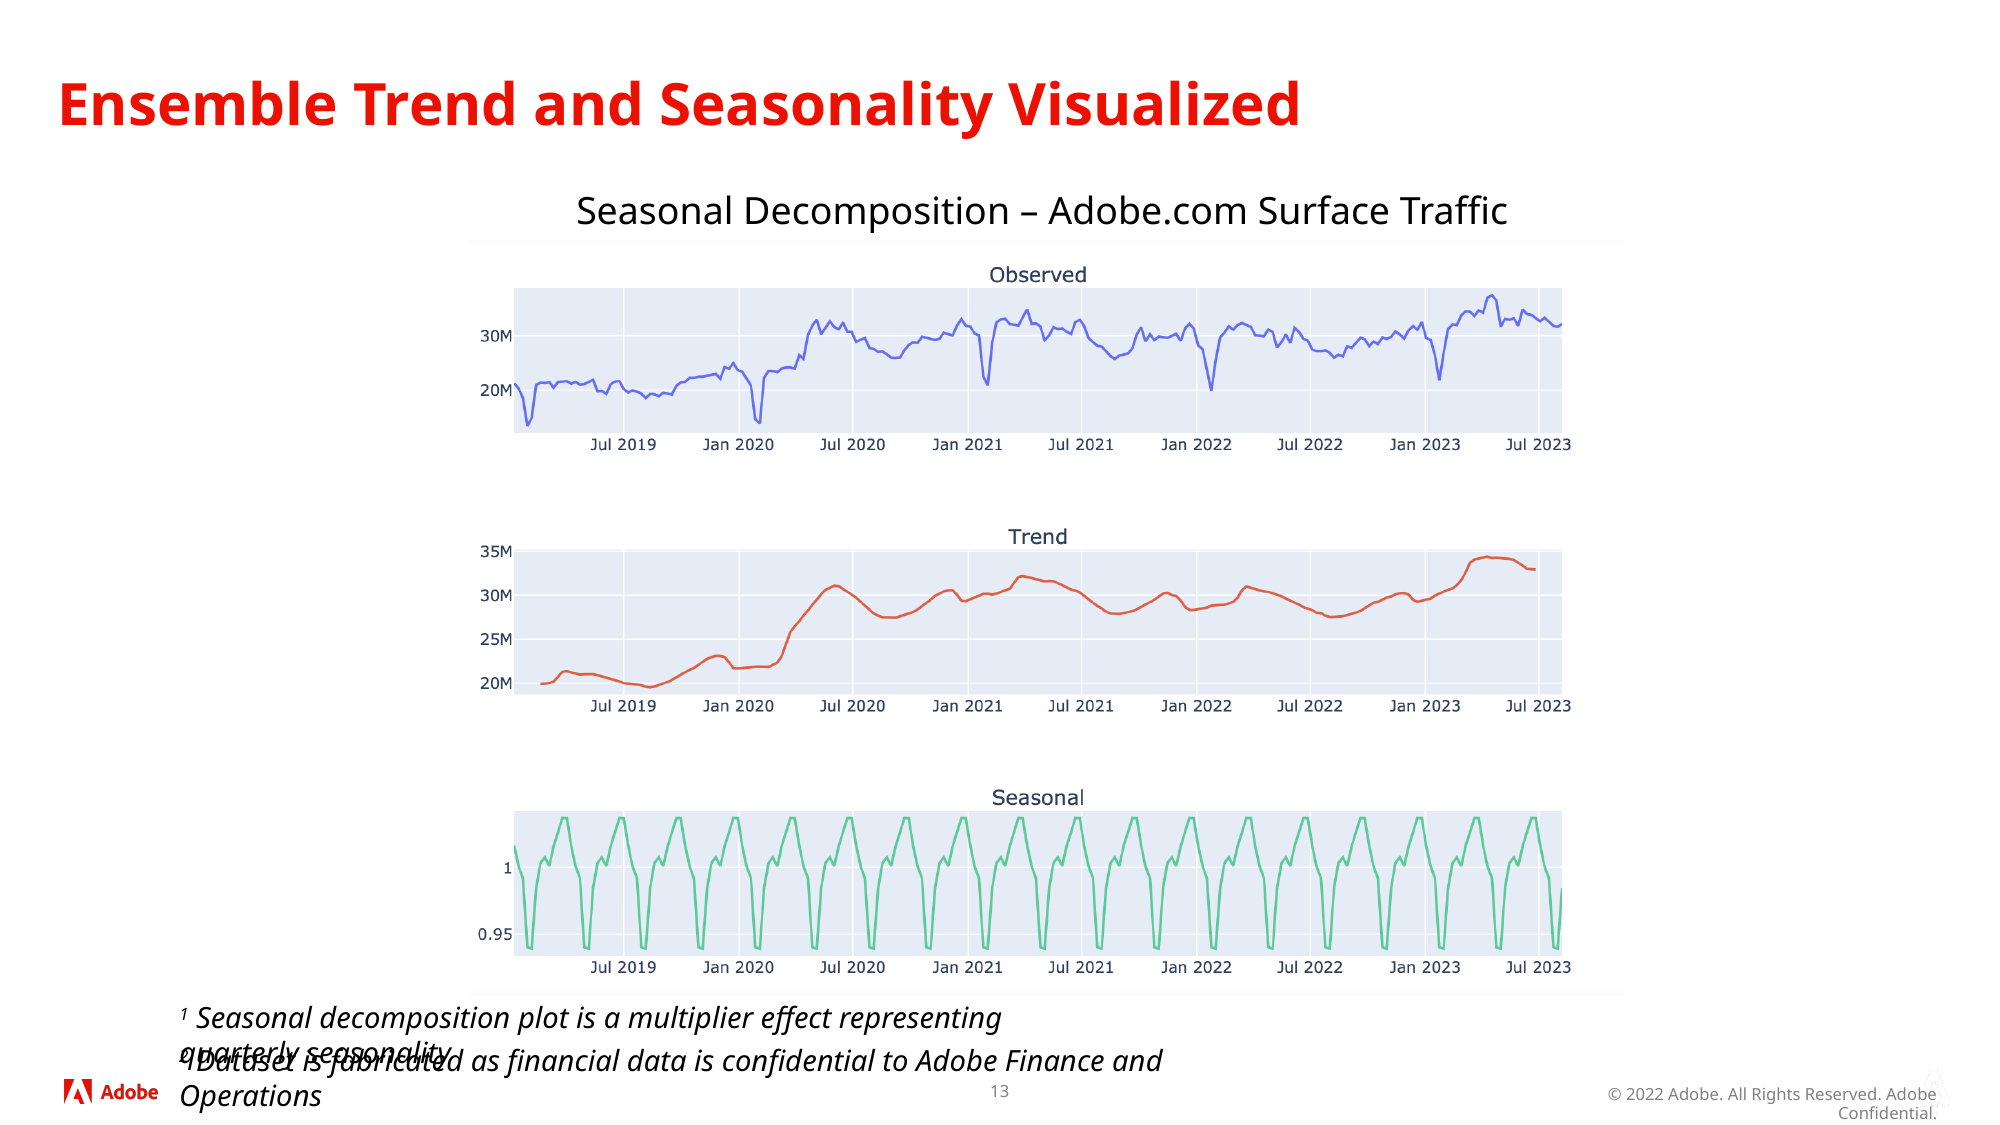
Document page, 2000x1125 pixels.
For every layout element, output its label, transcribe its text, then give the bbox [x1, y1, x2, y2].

title Ensemble Trend and Seasonality Visualized [49, 47, 1950, 158]
picture [64, 1079, 158, 1104]
text_box Seasonal Decomposition – Adobe.com Surface Traffic [527, 179, 1568, 238]
text_box 2 Dataset is fabricated as financial data is confidential to Adobe Finance and Operations [164, 1034, 1206, 1120]
text_box 1 Seasonal decomposition plot is a multiplier effect representing quarterly seasonality [164, 992, 1140, 1034]
picture [469, 240, 1626, 995]
picture [1918, 1070, 1950, 1114]
